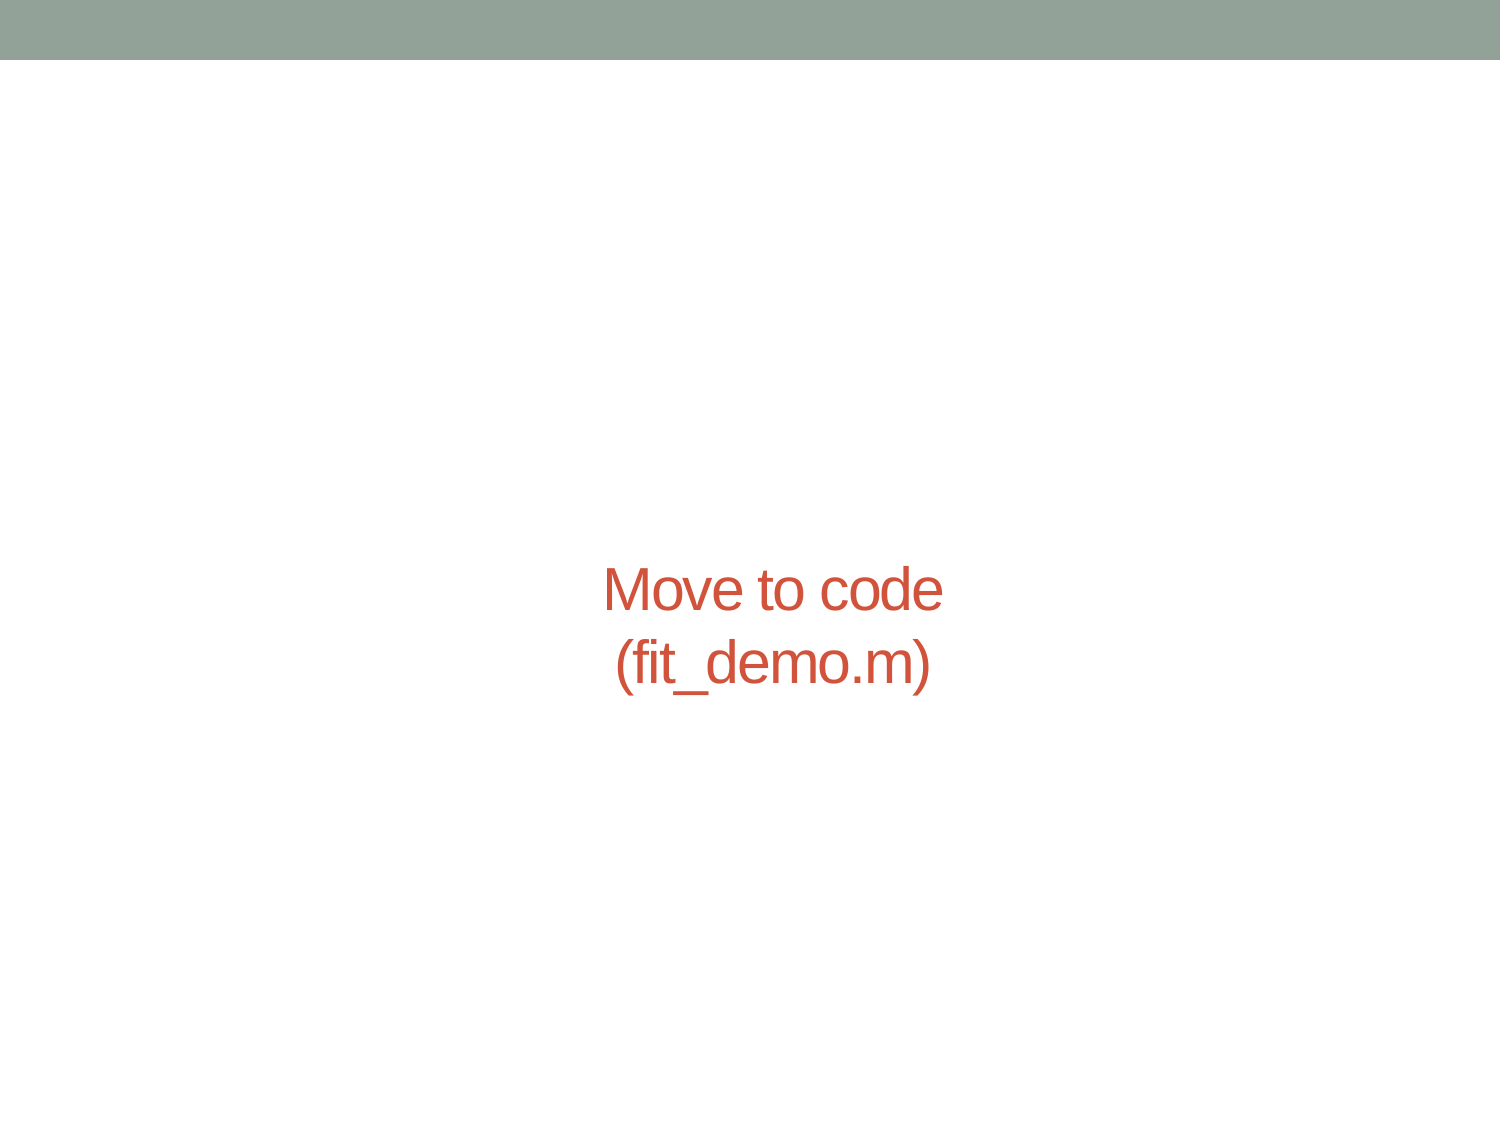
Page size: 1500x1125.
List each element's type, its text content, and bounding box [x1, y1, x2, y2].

title Move to code (fit_demo.m) [449, 541, 1099, 704]
